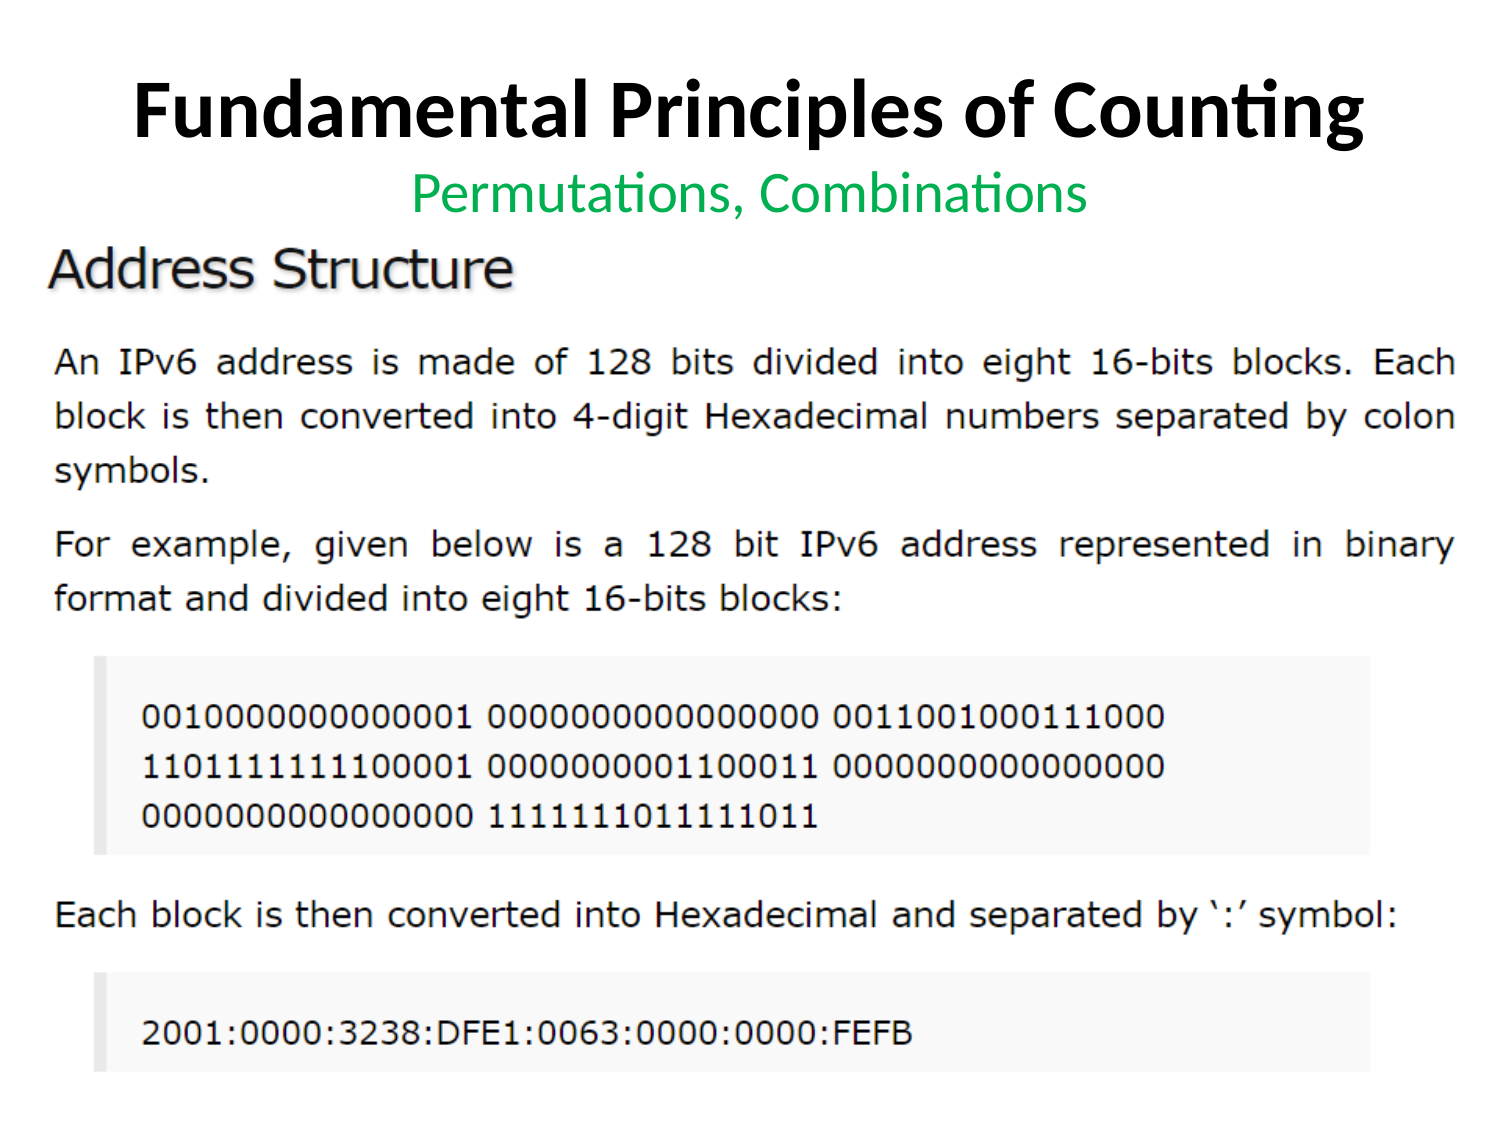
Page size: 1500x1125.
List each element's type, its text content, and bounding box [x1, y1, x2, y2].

title Fundamental Principles of Counting Permutations, Combinations [75, 45, 1425, 223]
picture [41, 224, 1461, 1076]
